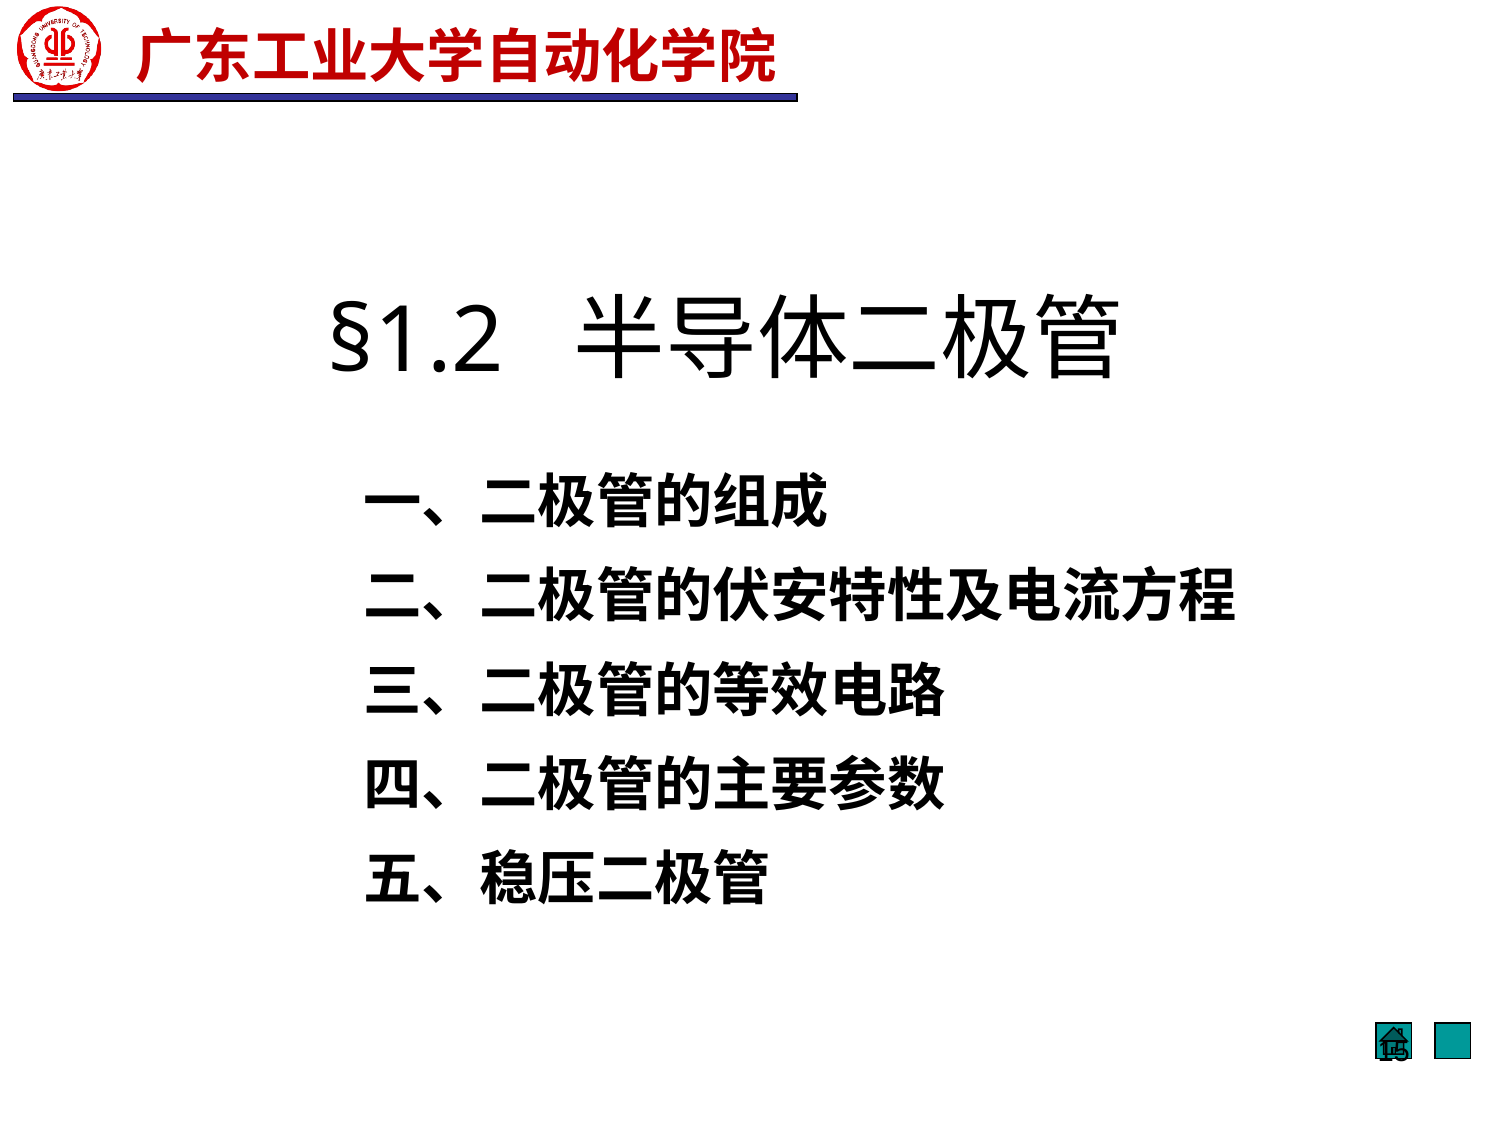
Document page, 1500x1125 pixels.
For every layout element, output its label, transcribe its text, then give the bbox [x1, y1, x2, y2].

picture [11, 0, 106, 95]
text_box 三、二极管的等效电路 [348, 645, 1150, 730]
text_box 四、二极管的主要参数 [348, 739, 1136, 825]
title §1.2 半导体二极管 [88, 278, 1364, 392]
text_box 五、稳压二极管 [348, 834, 1061, 919]
slide_number 15 [1074, 1024, 1426, 1103]
text_box 二、二极管的伏安特性及电流方程 [348, 550, 1306, 636]
text_box 一、二极管的组成 [348, 456, 1124, 541]
